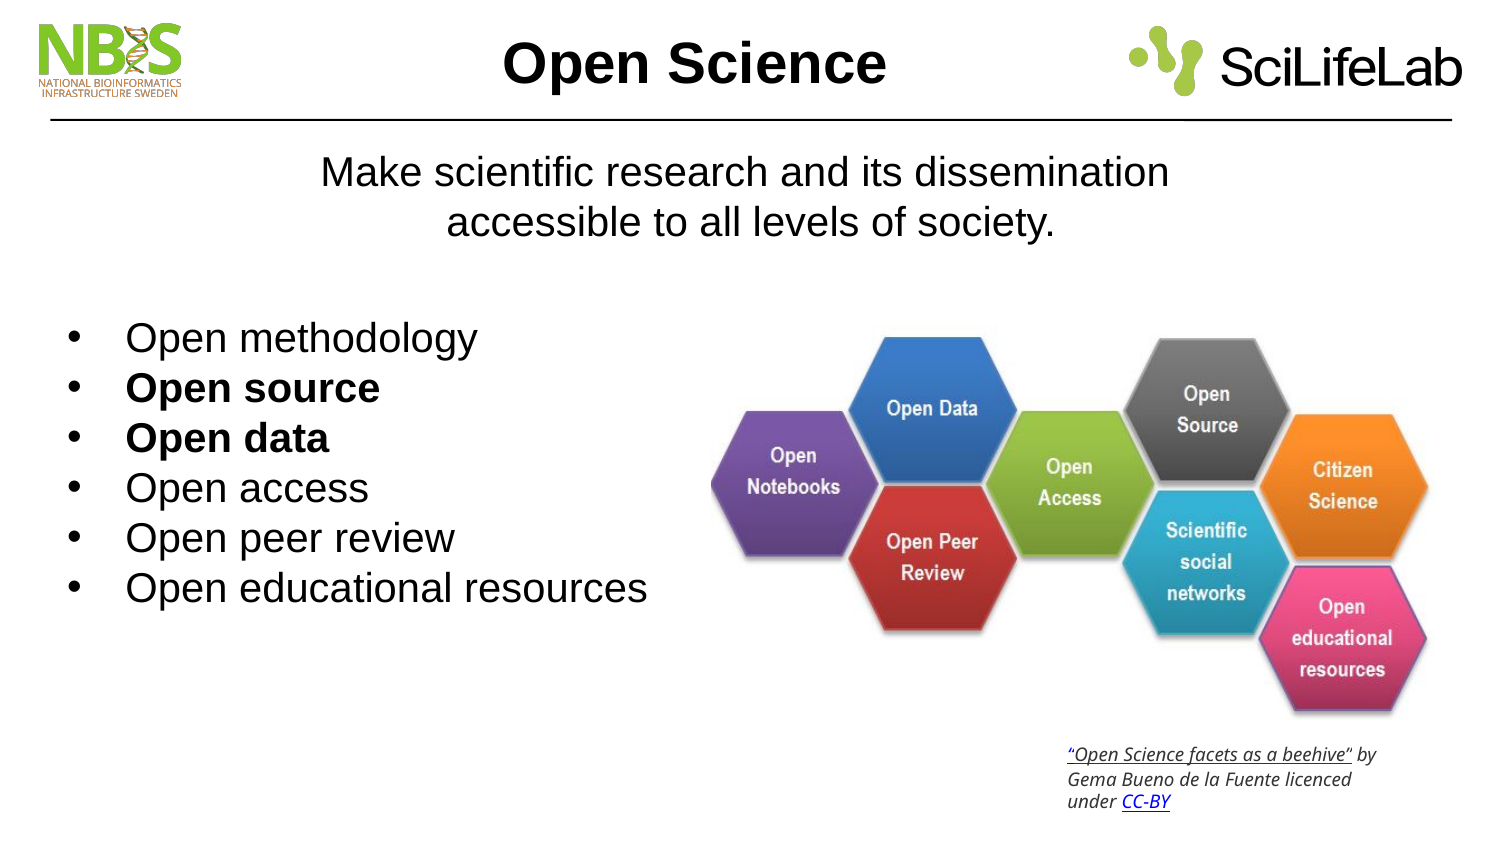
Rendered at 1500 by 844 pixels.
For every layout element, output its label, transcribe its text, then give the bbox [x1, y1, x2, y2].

title Open Science [249, 25, 1142, 104]
list Make scientific research and its dissemination accessible to all levels of society. Open methodology Open source Open data Open access Open peer review Open educational resources [50, 144, 1452, 754]
text_box “Open Science facets as a beehive” by Gema Bueno de la Fuente licenced under CC-BY [1052, 736, 1419, 831]
picture [711, 308, 1436, 728]
picture [39, 23, 181, 97]
picture [1127, 24, 1464, 98]
